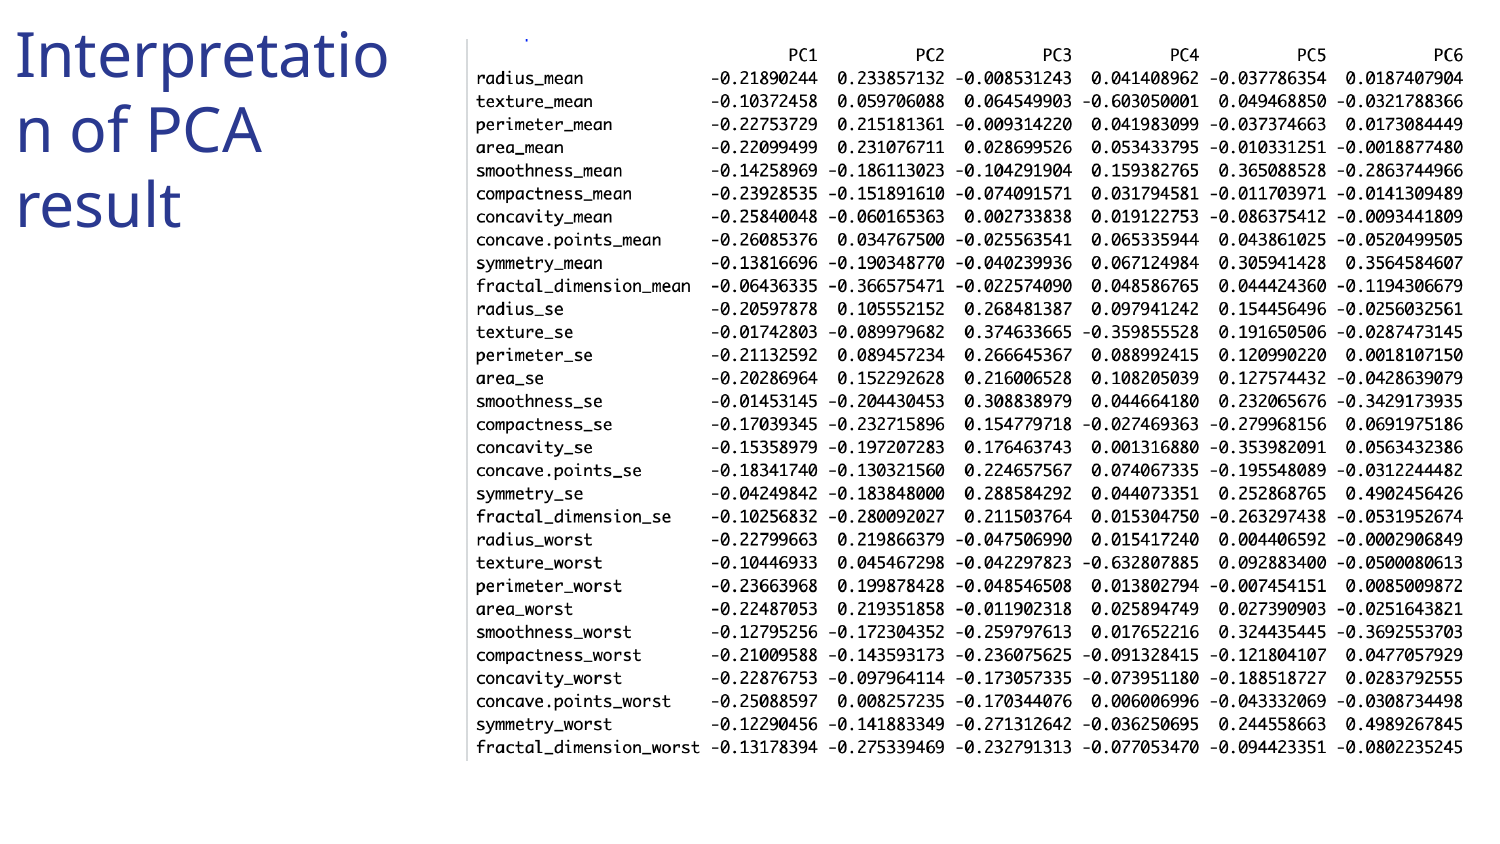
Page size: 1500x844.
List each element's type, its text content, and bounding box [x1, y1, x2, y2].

picture [465, 38, 1483, 762]
text_box Interpretation of PCA result [0, 0, 414, 493]
